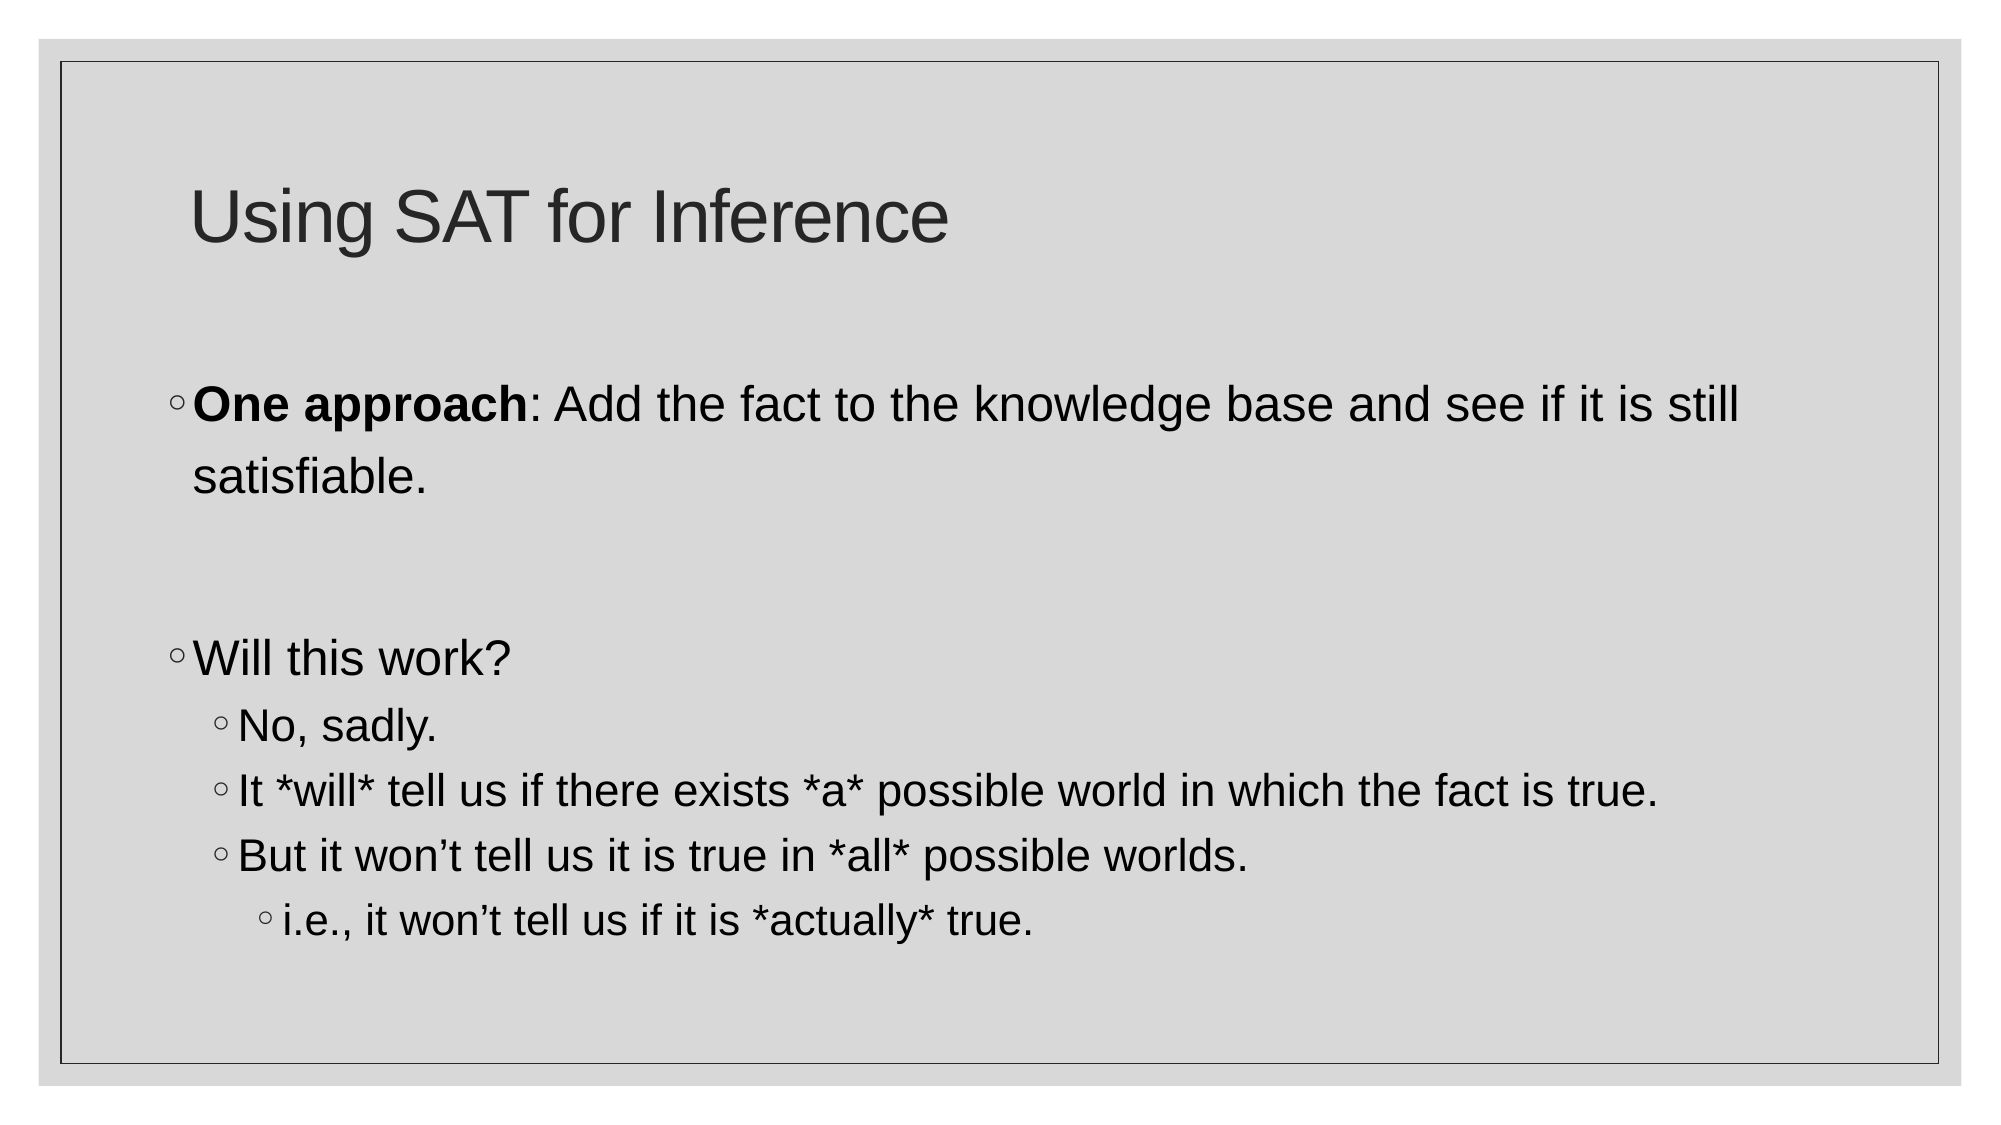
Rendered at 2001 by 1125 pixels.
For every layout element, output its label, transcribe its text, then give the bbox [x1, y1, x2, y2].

title Using SAT for Inference [174, 105, 1825, 331]
list One approach: Add the fact to the knowledge base and see if it is still satisfiable. Will this work? No, sadly. It *will* tell us if there exists *a* possible world in which the fact is true. But it won’t tell us it is true in *all* possible worlds. i.e., it won’t tell us if it is *actually* true. [147, 352, 1950, 984]
